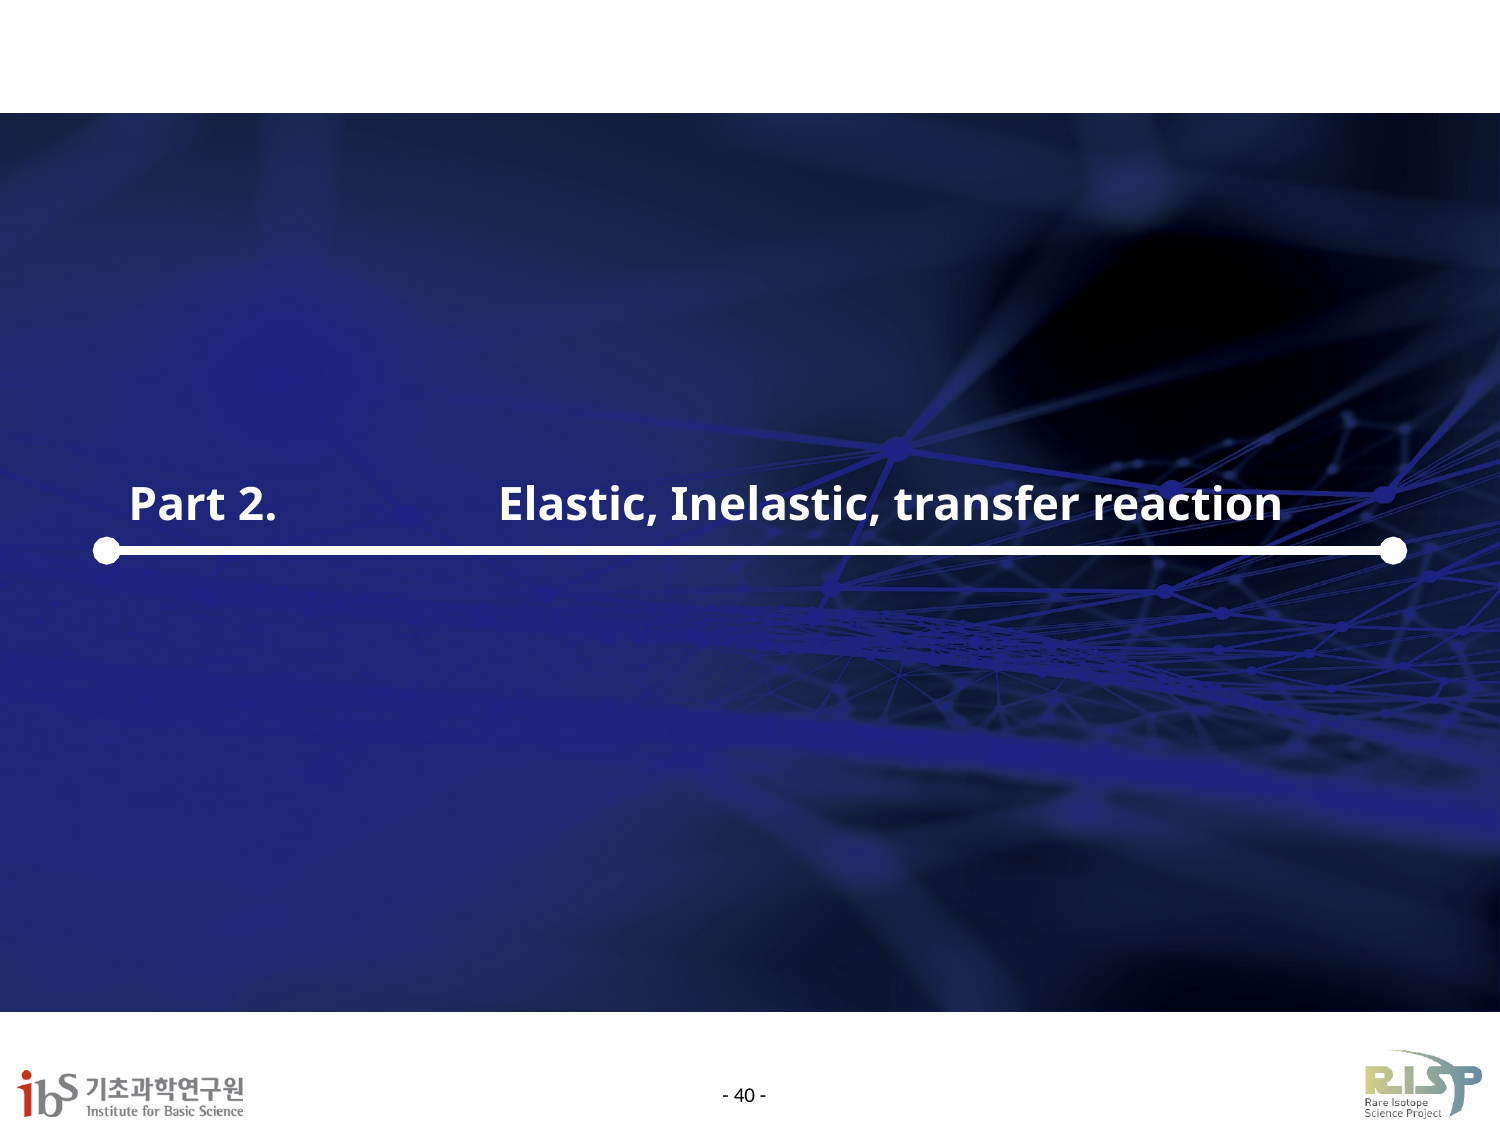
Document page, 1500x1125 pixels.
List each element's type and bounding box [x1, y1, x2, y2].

picture [17, 1070, 243, 1117]
picture [0, 113, 1500, 1012]
picture [1364, 1049, 1482, 1119]
